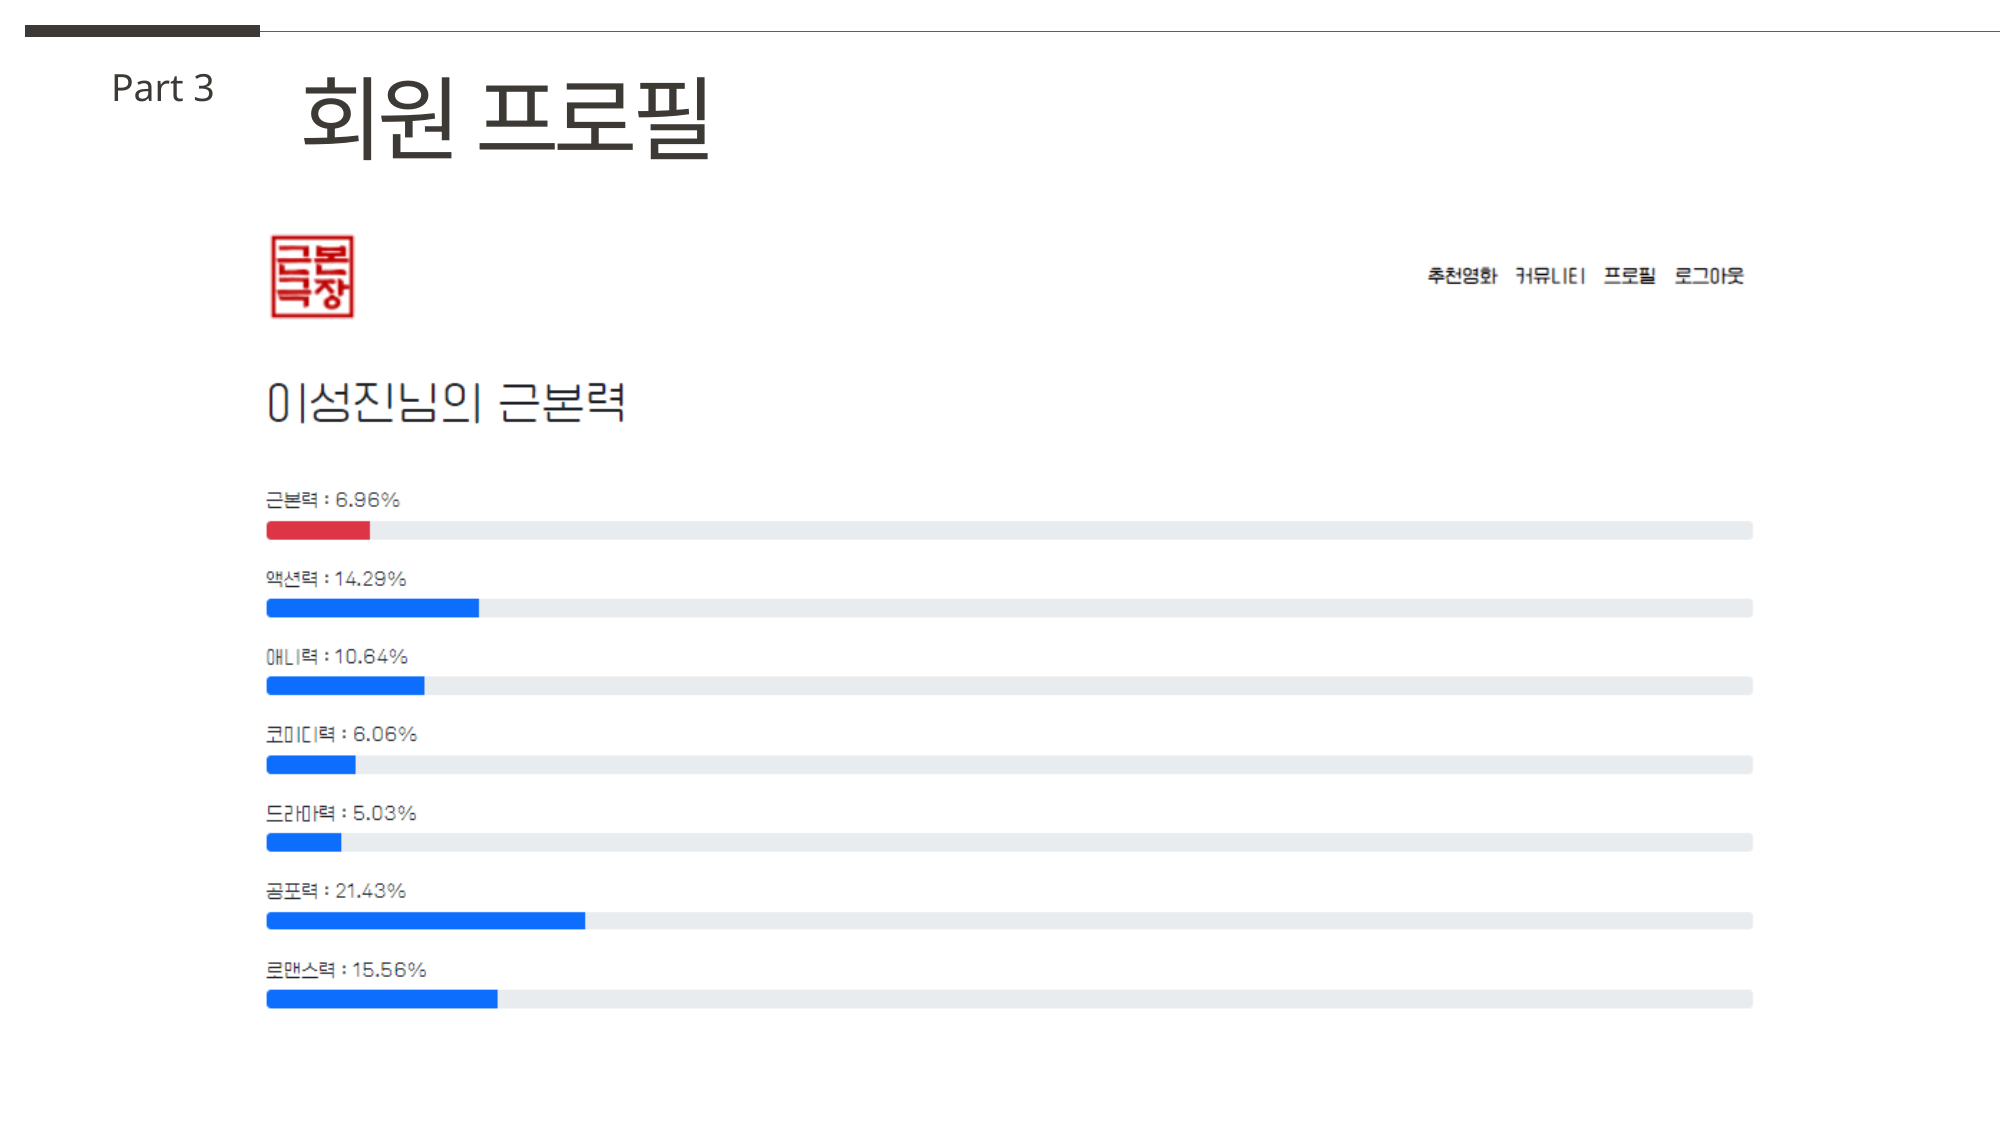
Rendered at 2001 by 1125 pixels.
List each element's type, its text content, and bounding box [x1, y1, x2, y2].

picture [197, 218, 1802, 1069]
text_box Part 3 [96, 56, 230, 117]
text_box 회원 프로필 [284, 54, 732, 179]
